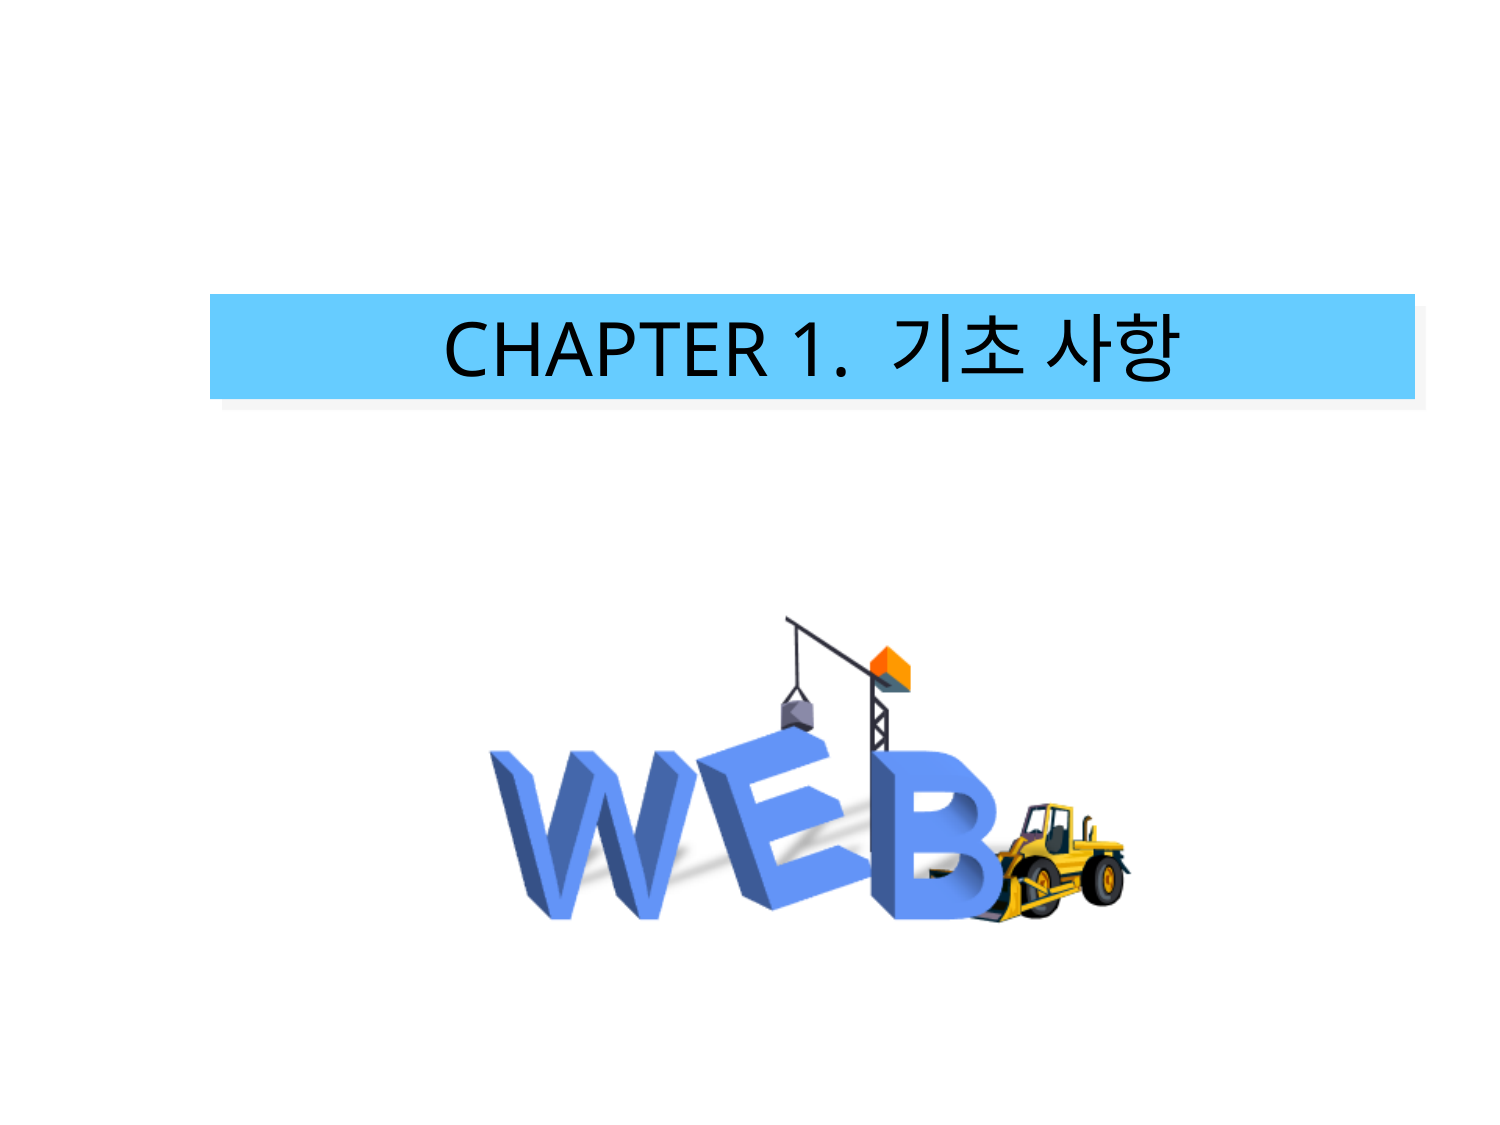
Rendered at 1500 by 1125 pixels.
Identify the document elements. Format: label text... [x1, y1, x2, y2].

picture [463, 591, 1162, 965]
text_box CHAPTER 1. 기초 사항 [210, 294, 1415, 400]
